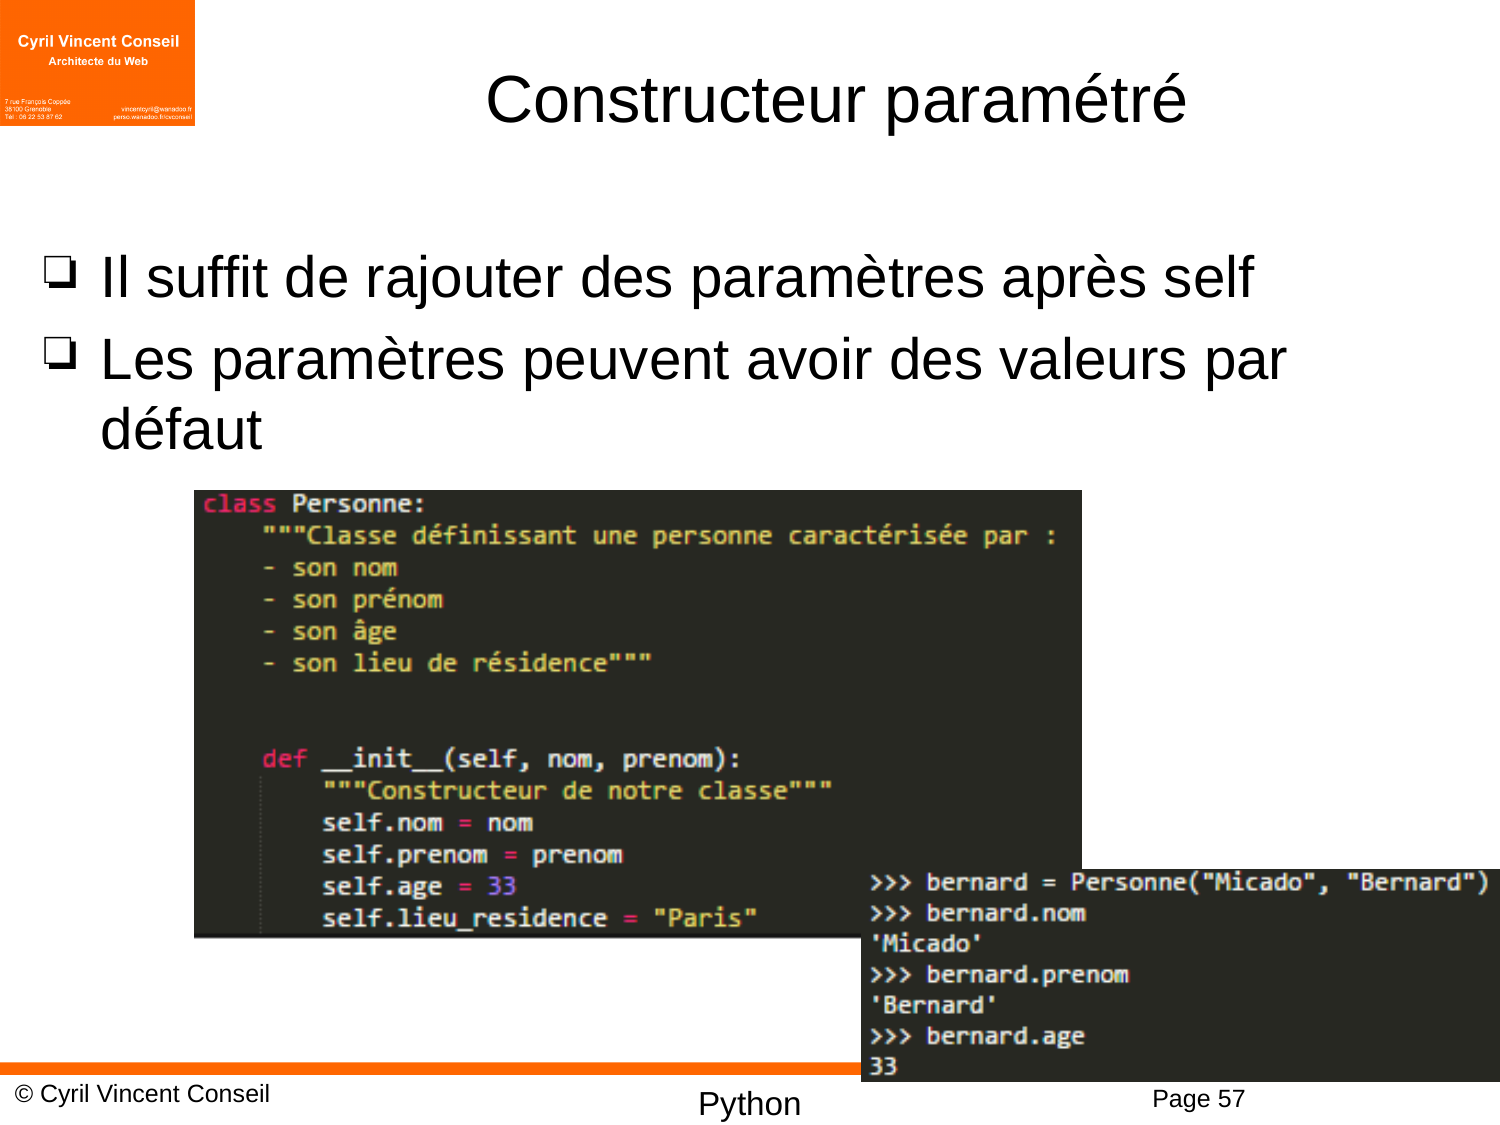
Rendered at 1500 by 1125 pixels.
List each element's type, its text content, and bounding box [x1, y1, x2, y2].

title Constructeur paramétré [194, 2, 1480, 190]
picture [194, 490, 1500, 1083]
list Il suffit de rajouter des paramètres après self Les paramètres peuvent avoir des valeurs par défaut [29, 231, 1468, 1059]
picture [0, 0, 195, 126]
